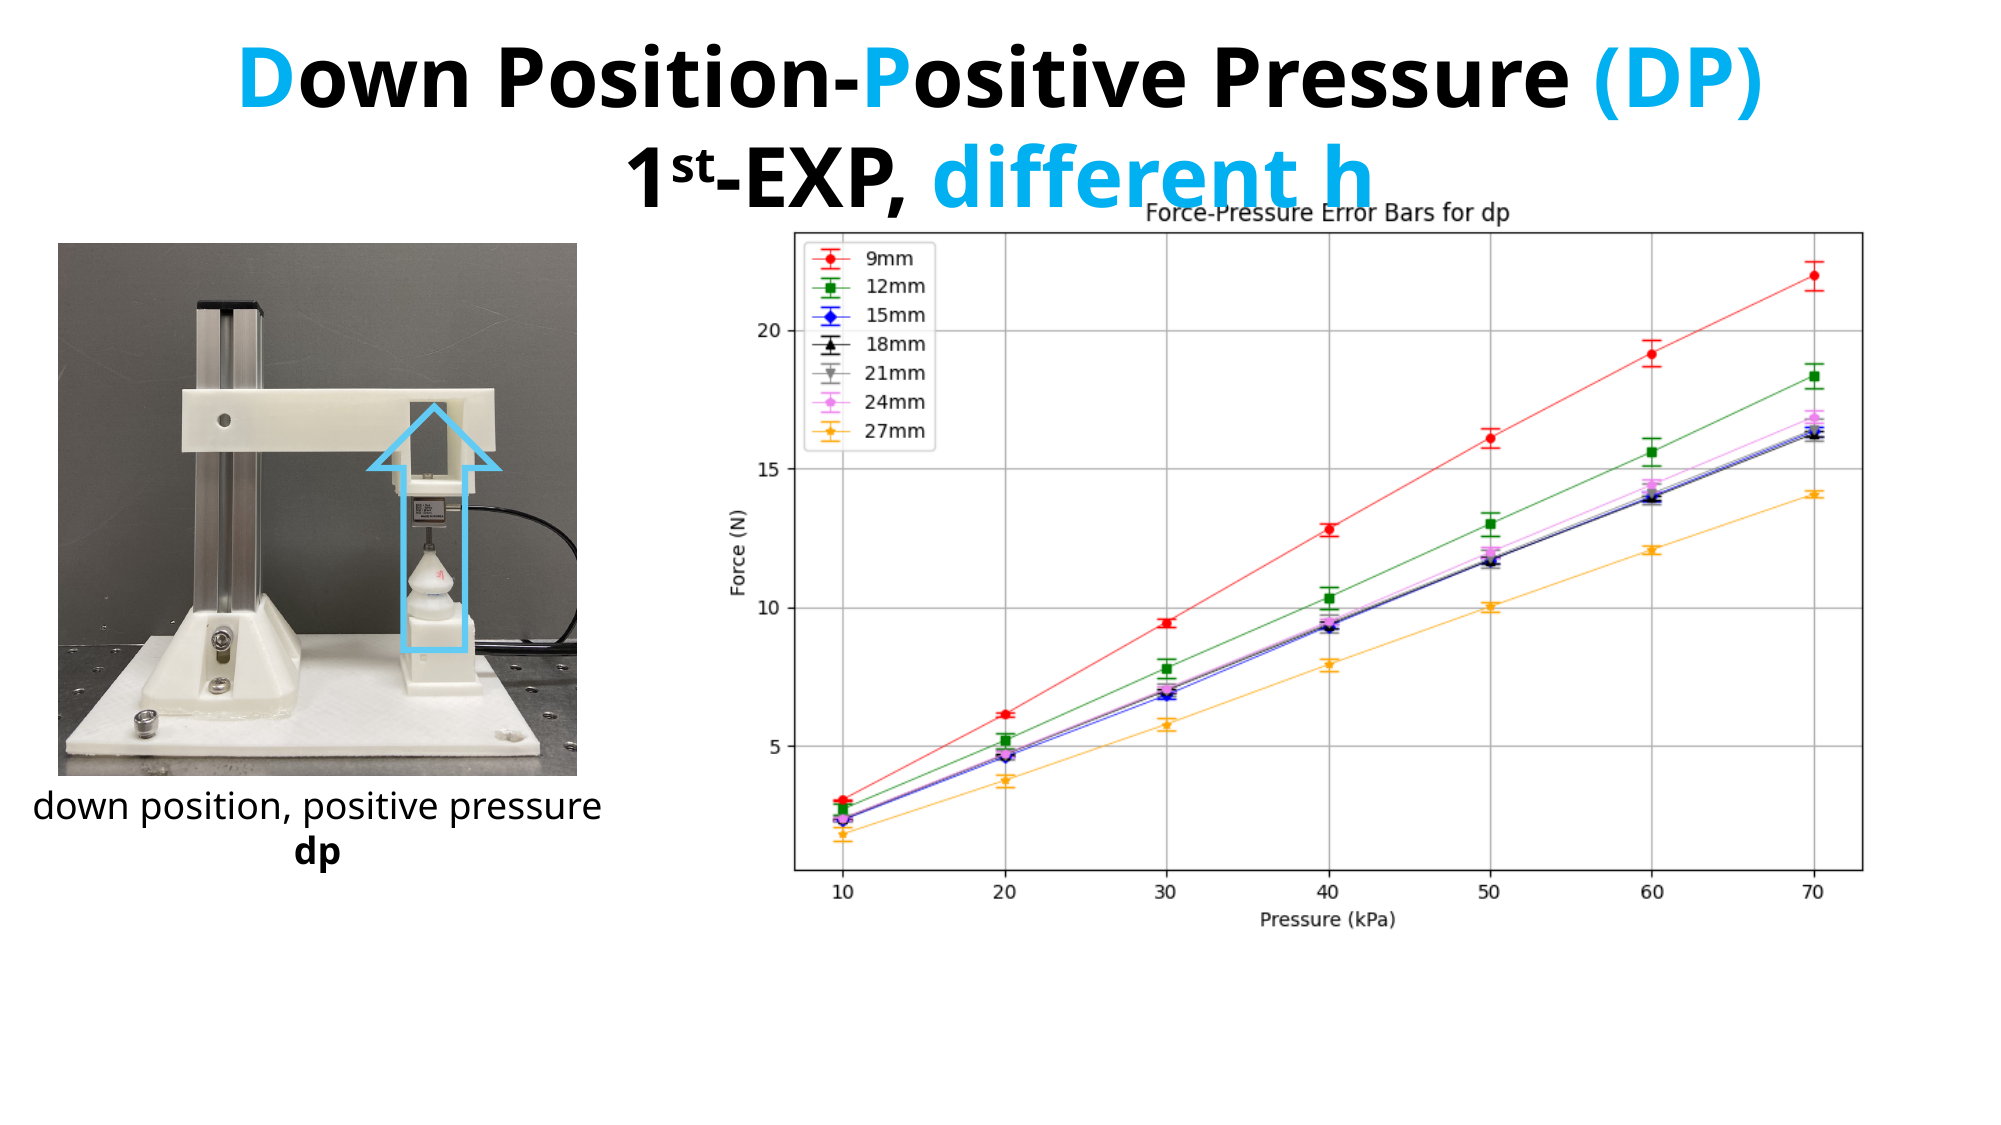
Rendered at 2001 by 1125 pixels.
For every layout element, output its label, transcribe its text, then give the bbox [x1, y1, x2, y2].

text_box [12, 243, 621, 882]
picture [621, 132, 2000, 961]
text_box Down Position-Positive Pressure (DP) 1st-EXP, different h [198, 16, 1802, 232]
